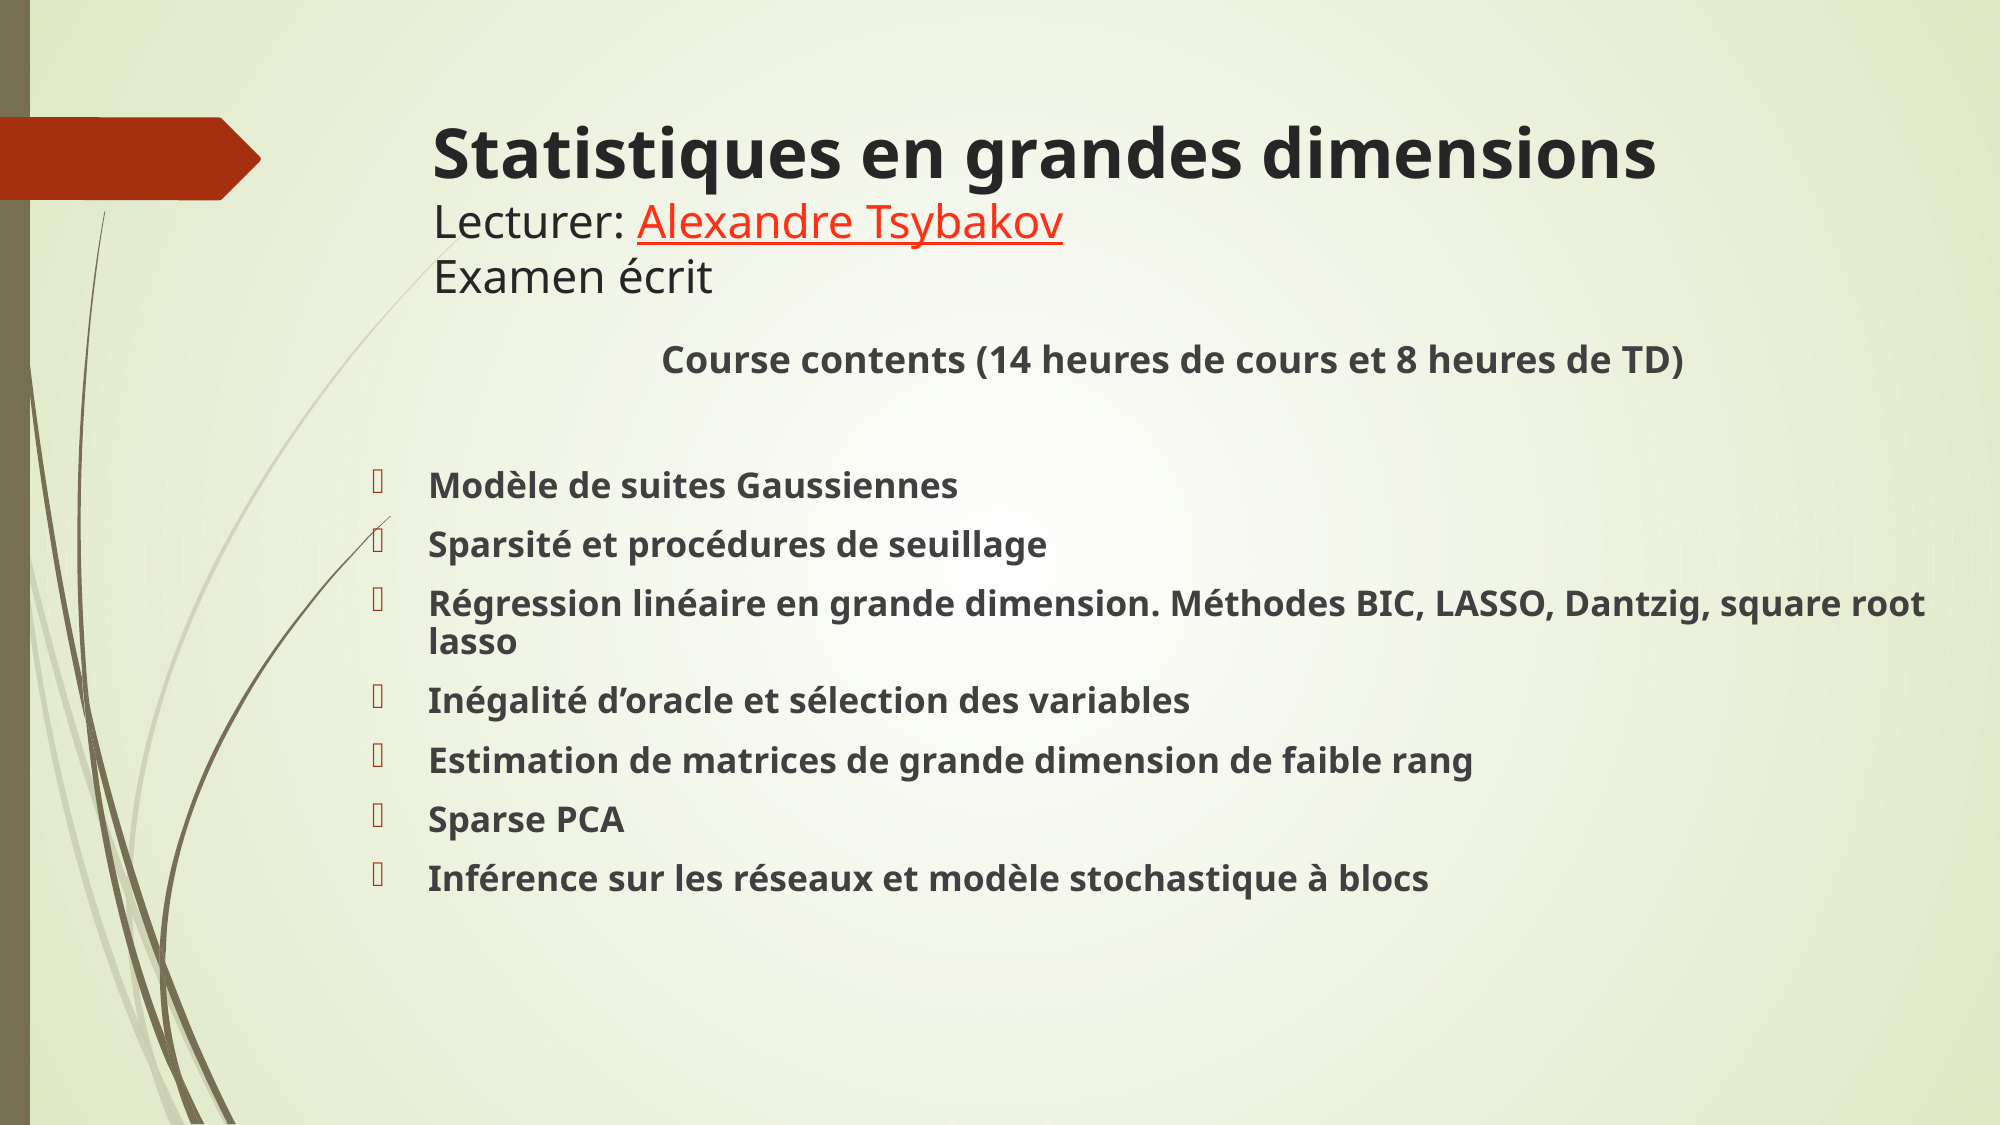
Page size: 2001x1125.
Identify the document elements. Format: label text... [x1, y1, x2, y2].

title Statistiques en grandes dimensions Lecturer: Alexandre Tsybakov Examen écrit [424, 101, 1888, 313]
list Course contents (14 heures de cours et 8 heures de TD) Modèle de suites Gaussiennes Sparsité et procédures de seuillage Régression linéaire en grande dimension. Méthodes BIC, LASSO, Dantzig, square root lasso Inégalité d’oracle et sélection des variables Estimation de matrices de grande dimension de faible rang Sparse PCA Inférence sur les réseaux et modèle stochastique à blocs [363, 332, 1983, 1081]
